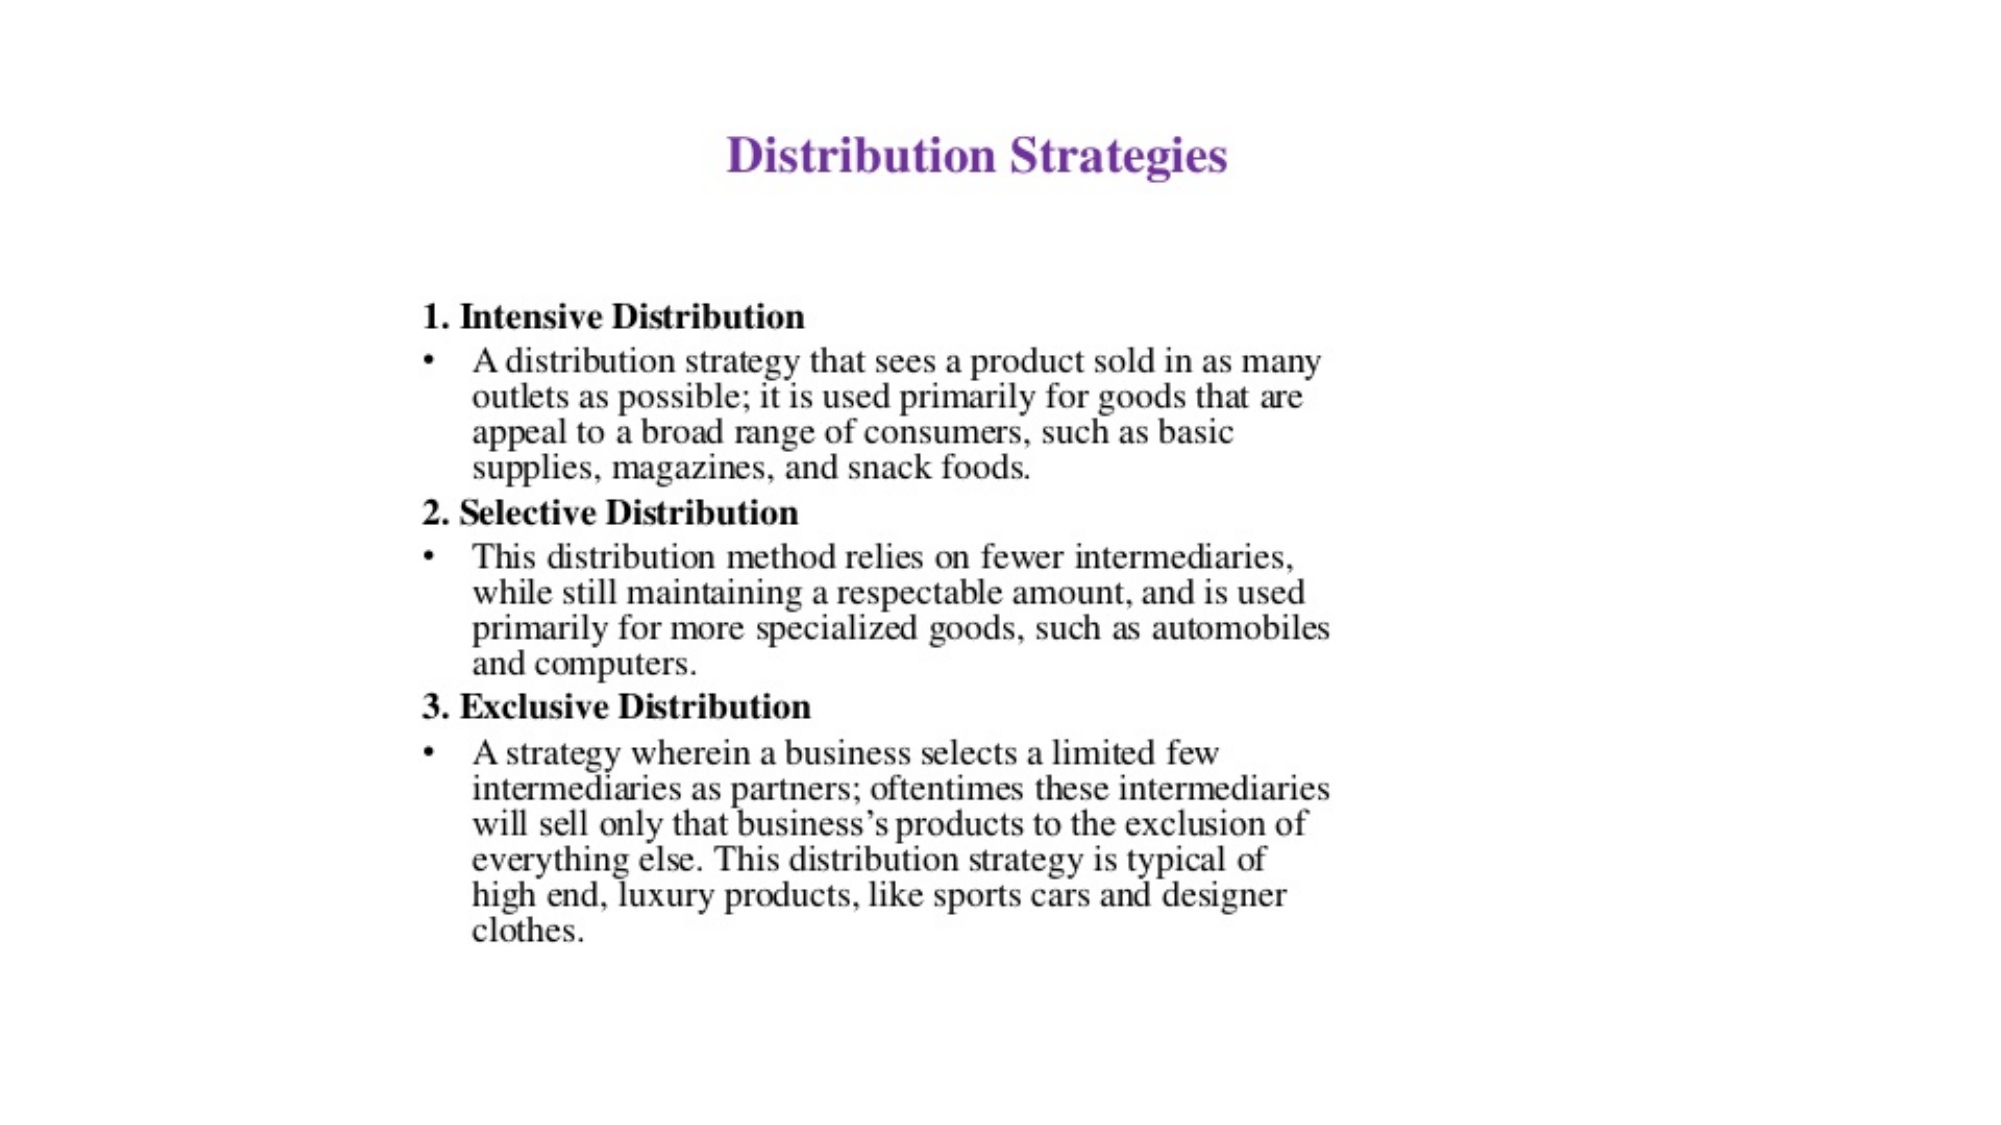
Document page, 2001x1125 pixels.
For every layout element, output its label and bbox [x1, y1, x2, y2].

picture [335, 62, 1665, 1061]
